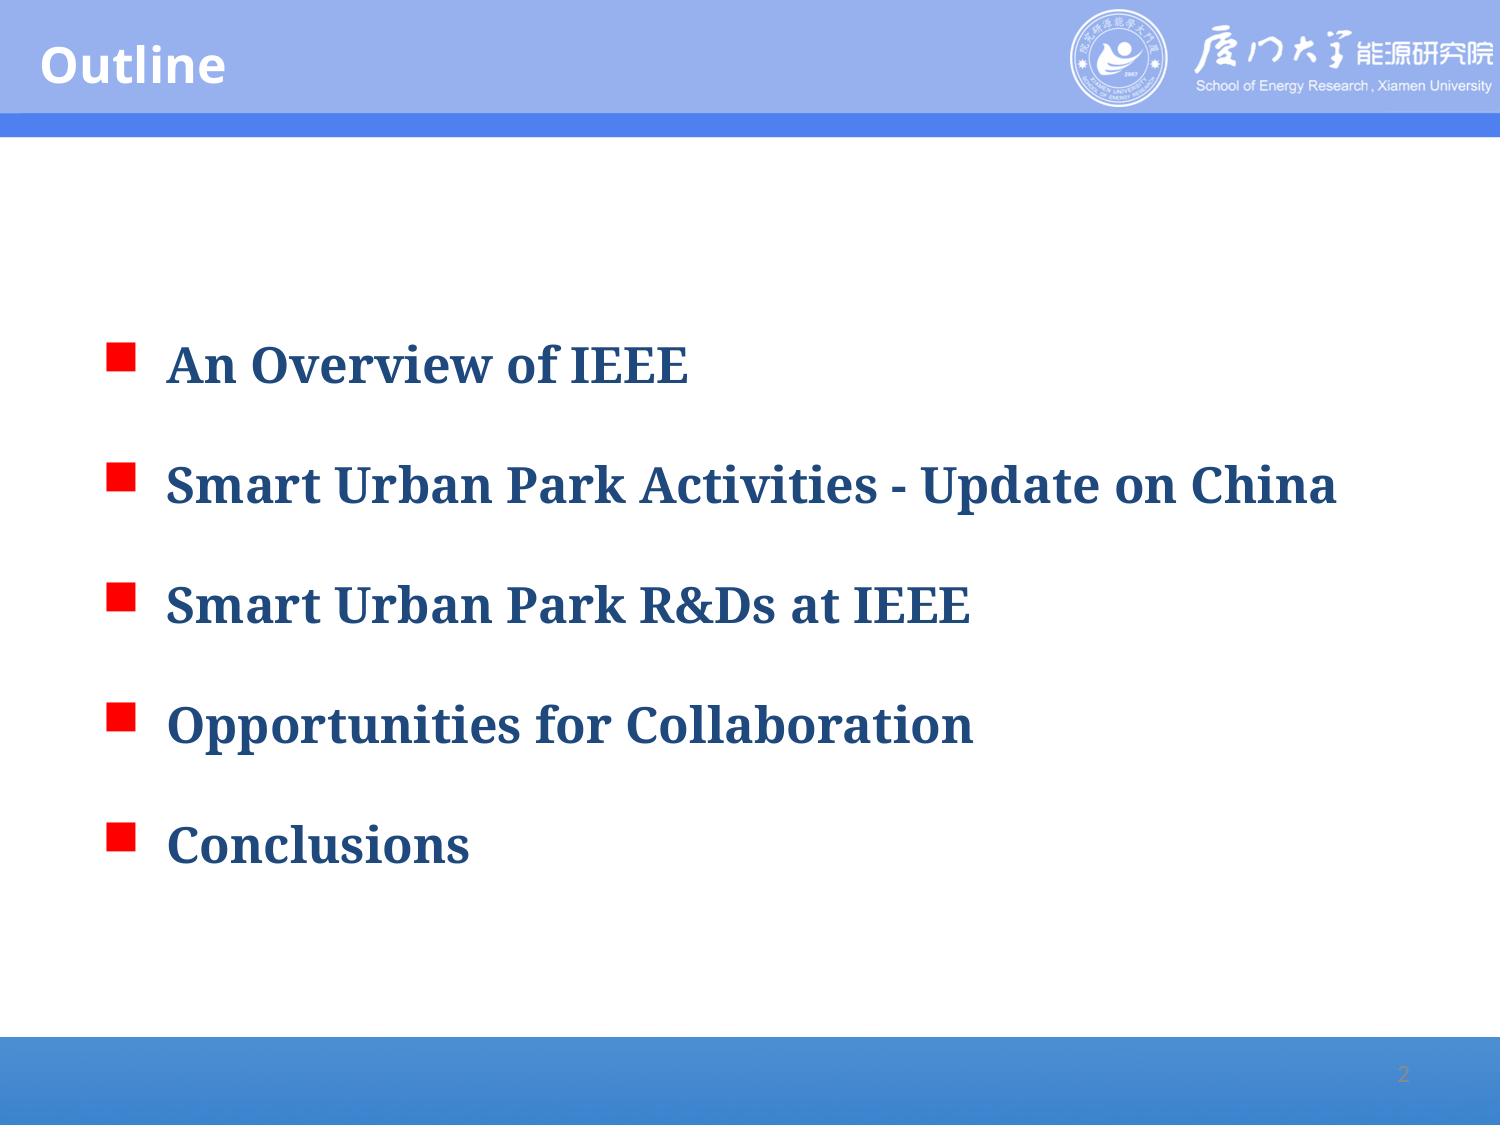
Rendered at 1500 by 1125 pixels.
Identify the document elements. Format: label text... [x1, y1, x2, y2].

text_box An Overview of IEEE Smart Urban Park Activities - Update on China Smart Urban Park R&Ds at IEEE Opportunities for Collaboration Conclusions [87, 266, 1400, 882]
text_box Outline [24, 26, 1100, 102]
slide_number 2 [1074, 1042, 1425, 1103]
picture [0, 1037, 1500, 1125]
picture [1070, 9, 1493, 107]
